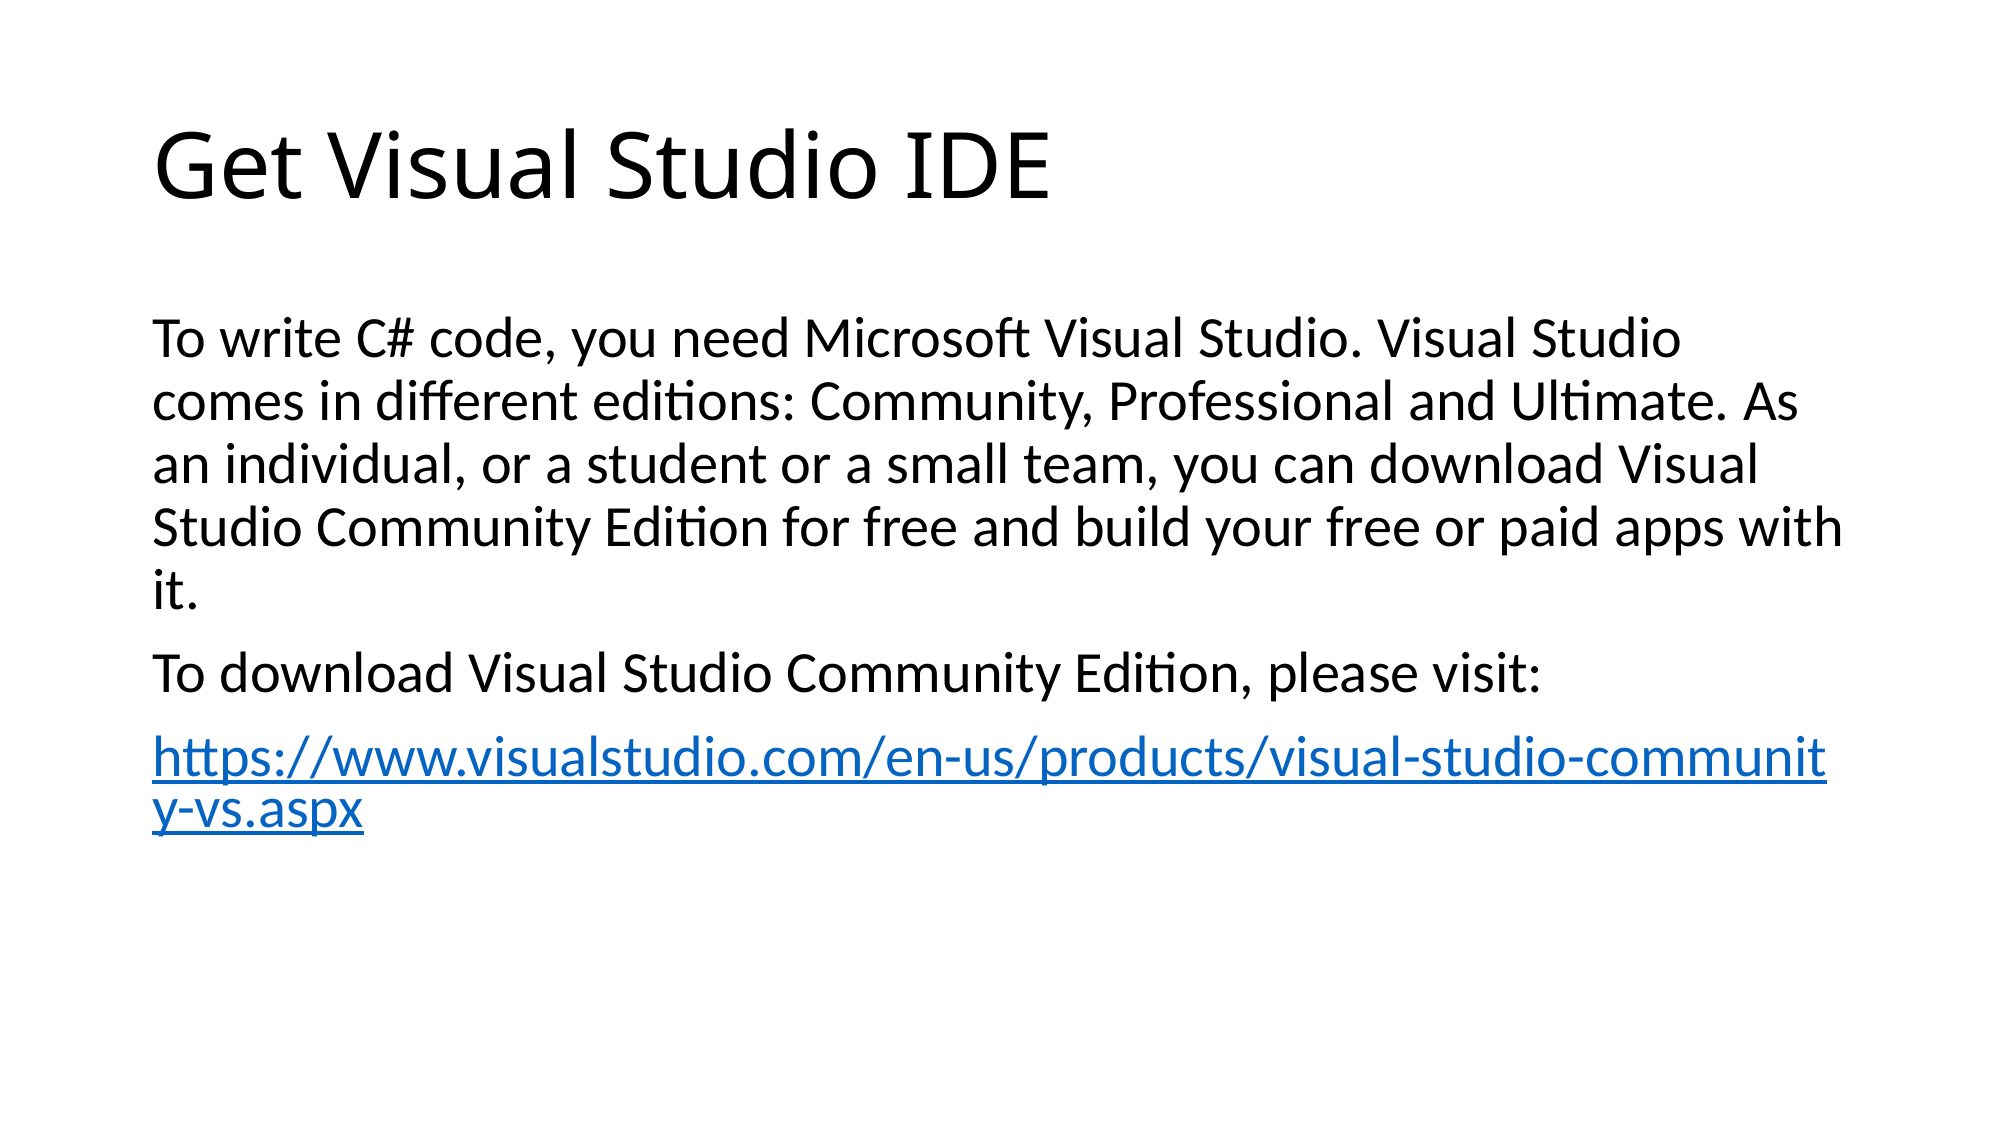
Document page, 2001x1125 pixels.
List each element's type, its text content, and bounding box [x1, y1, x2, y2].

title Get Visual Studio IDE [137, 59, 1863, 278]
list To write C# code, you need Microsoft Visual Studio. Visual Studio comes in different editions: Community, Professional and Ultimate. As an individual, or a student or a small team, you can download Visual Studio Community Edition for free and build your free or paid apps with it. To download Visual Studio Community Edition, please visit: https://www.visualstudio.com/en-us/products/visual-studio-community-vs.aspx [137, 299, 1863, 1014]
